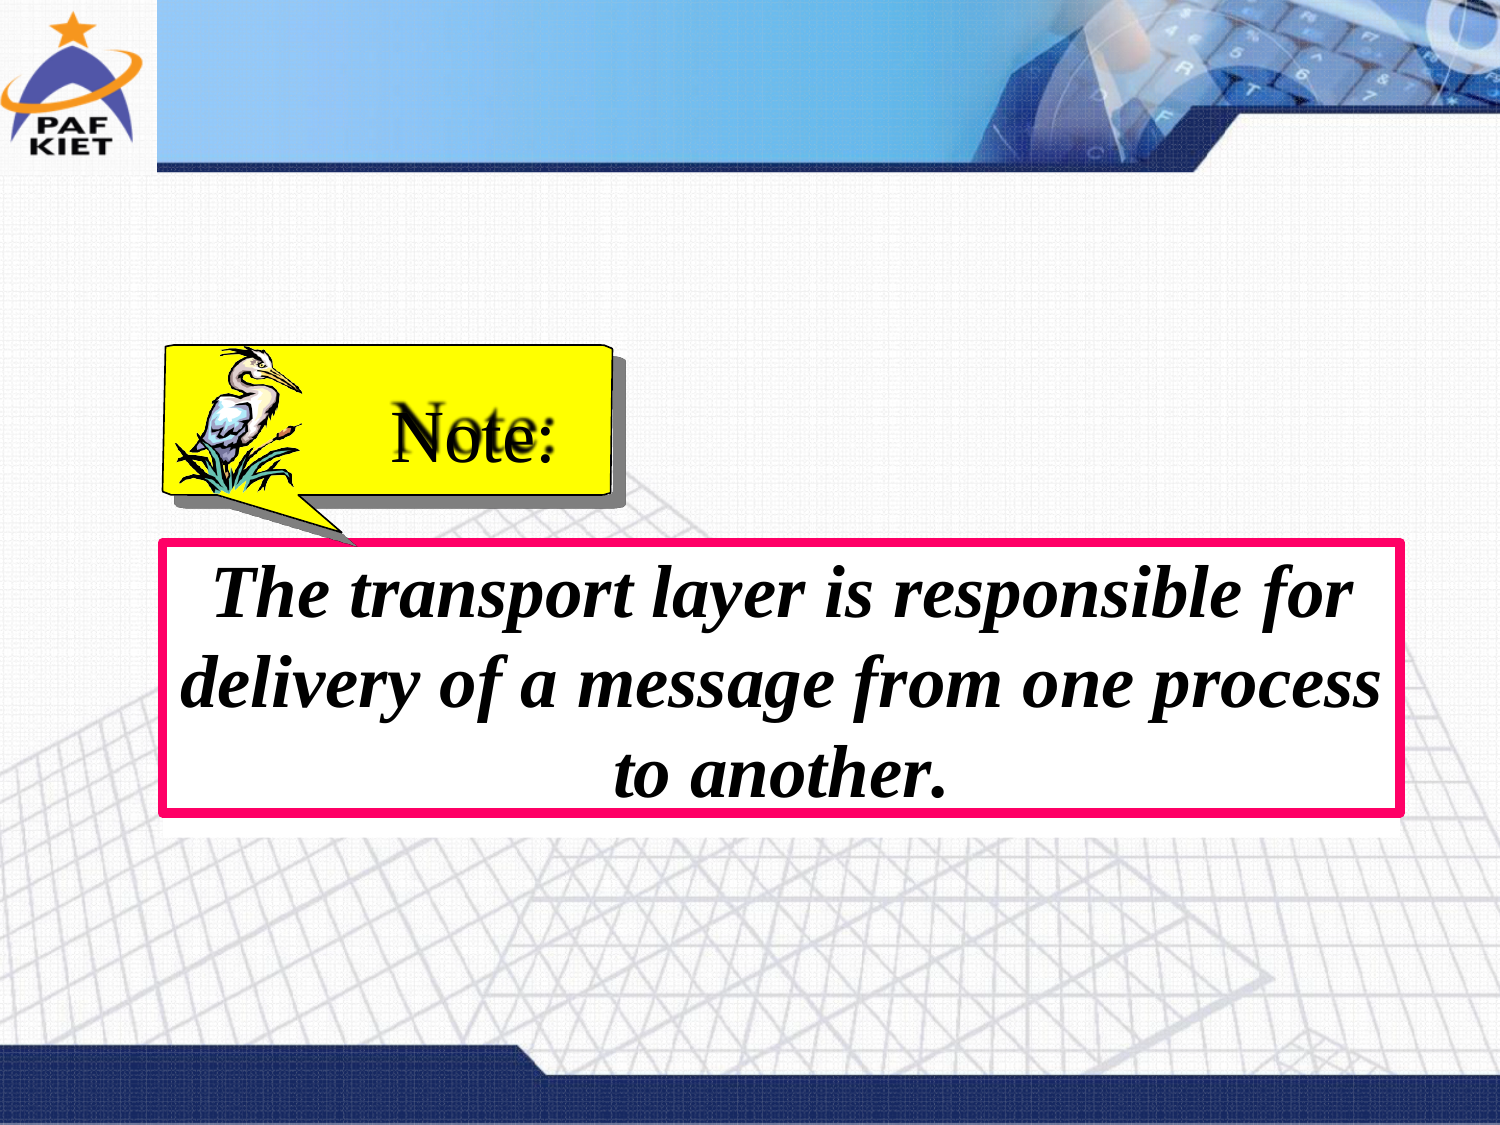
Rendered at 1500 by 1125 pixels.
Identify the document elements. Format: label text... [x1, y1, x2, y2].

text_box [343, 353, 609, 520]
text_box [174, 356, 626, 548]
text_box [162, 345, 613, 533]
text_box [162, 813, 1401, 838]
picture [0, 0, 1500, 1125]
text_box Note: [387, 387, 559, 478]
text_box [174, 346, 303, 494]
text_box The transport layer is responsible for delivery of a message from one process to another. [162, 542, 1401, 813]
